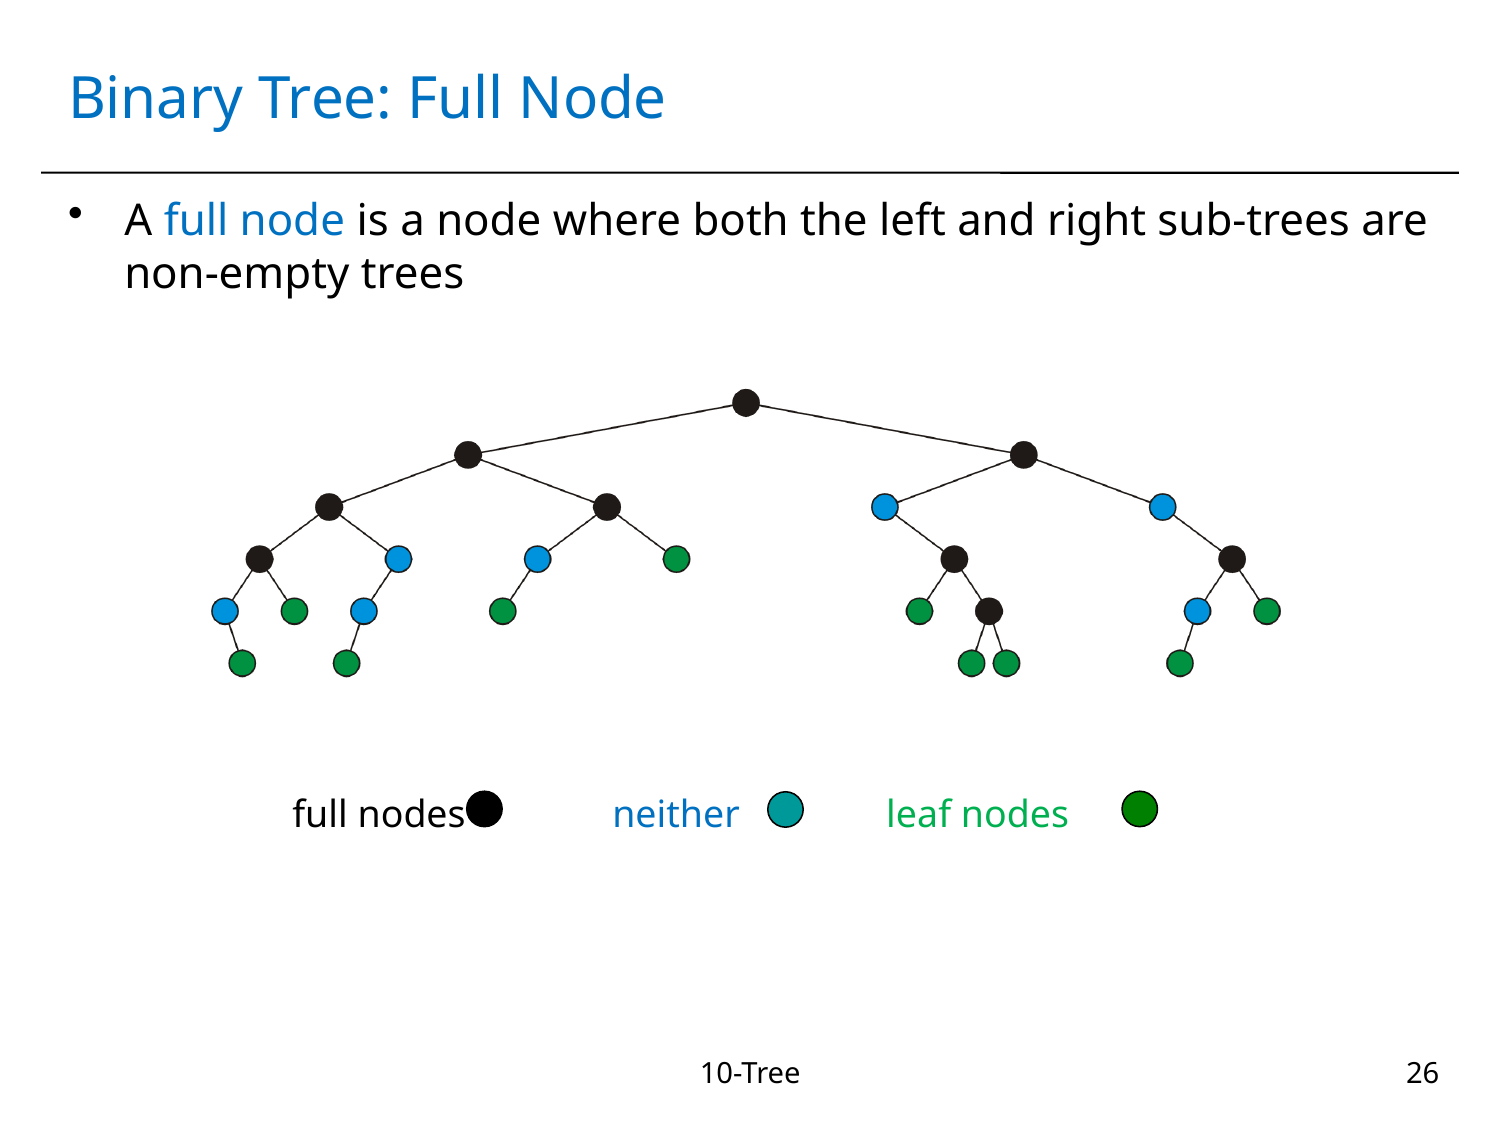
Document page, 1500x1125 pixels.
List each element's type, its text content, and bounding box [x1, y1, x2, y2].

footer 10-Tree [502, 1046, 999, 1125]
list A full node is a node where both the left and right sub-trees are non-empty trees [52, 184, 1448, 1024]
picture [194, 385, 1306, 724]
title Binary Tree: Full Node [52, 30, 1448, 159]
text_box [277, 746, 1306, 844]
slide_number 26 [1104, 1046, 1455, 1125]
